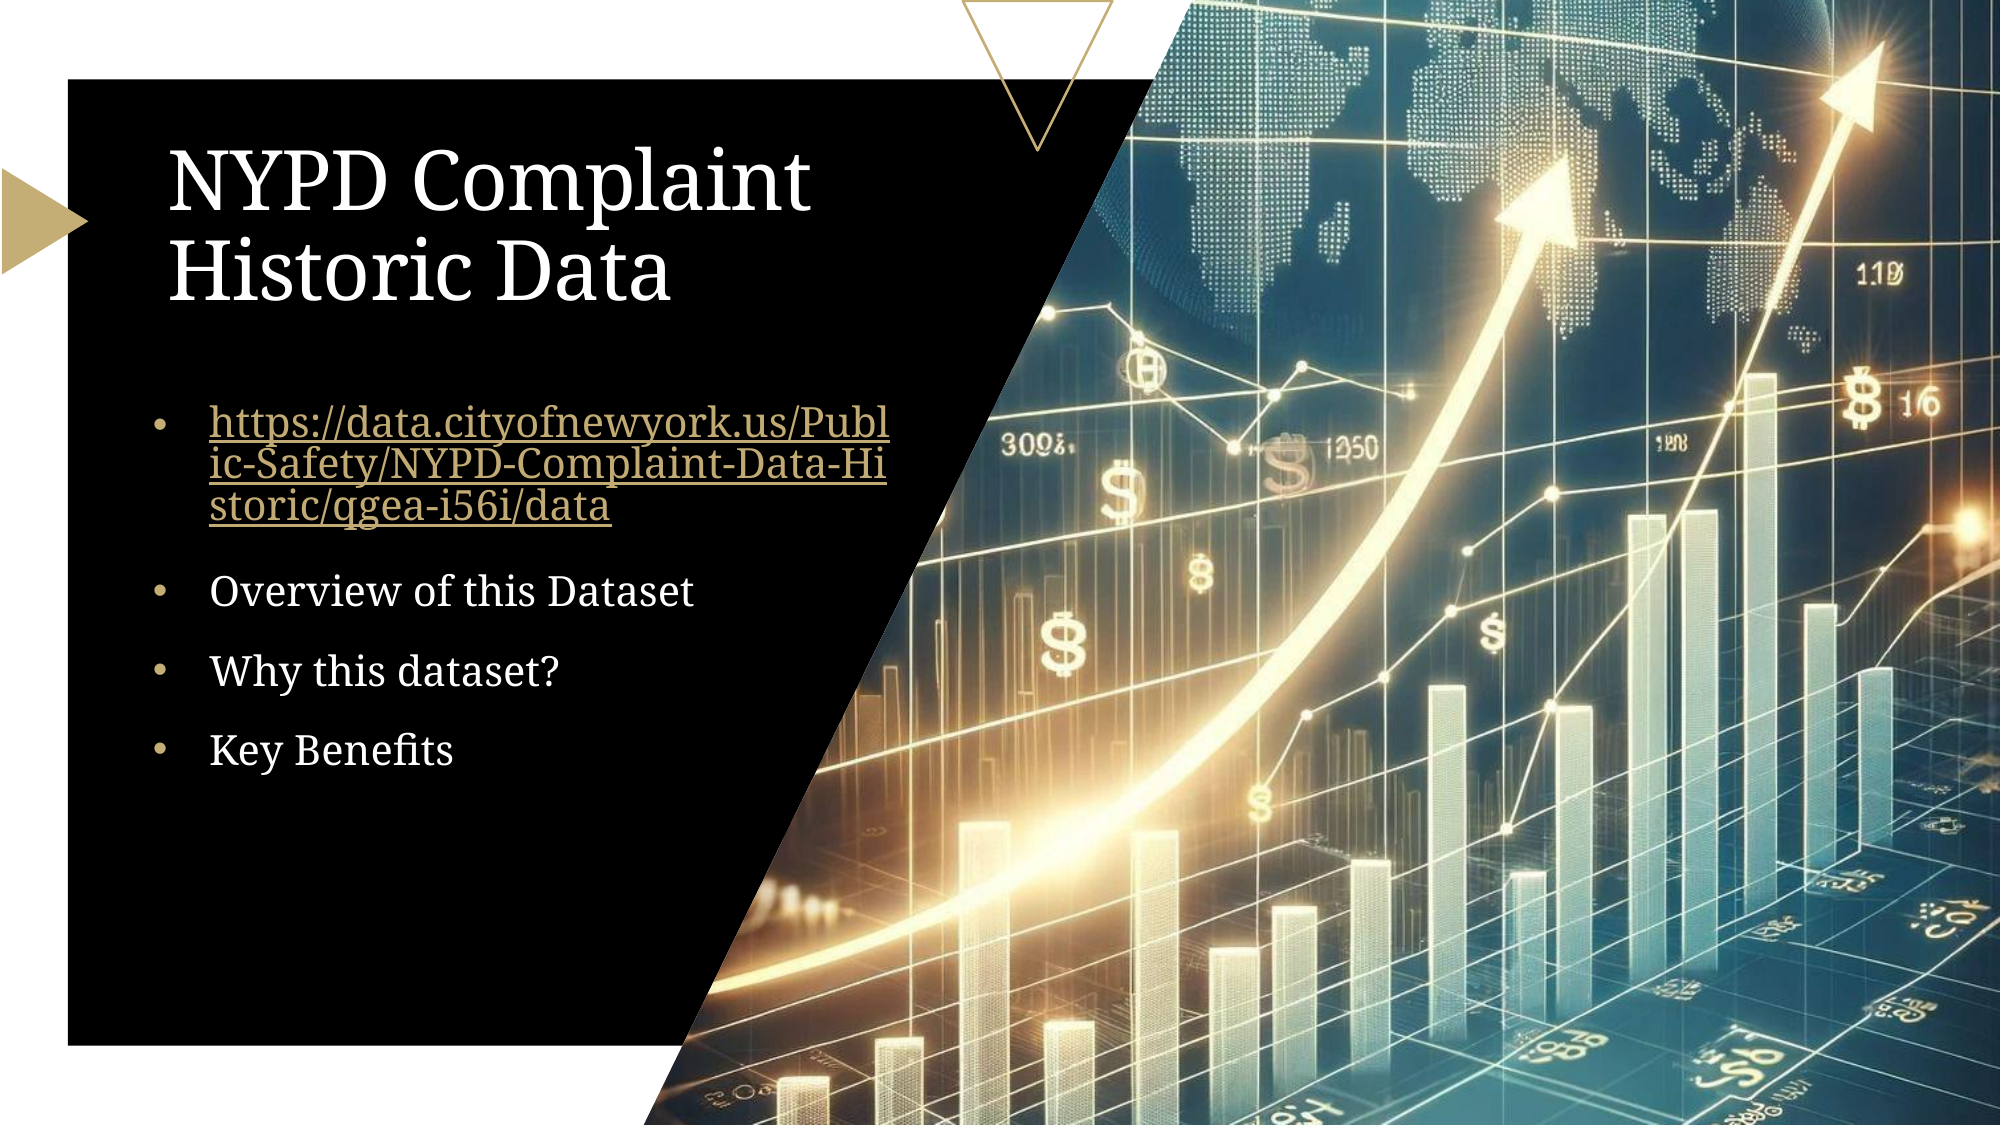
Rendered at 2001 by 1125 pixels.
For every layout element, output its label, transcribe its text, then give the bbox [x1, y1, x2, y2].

title NYPD Complaint Historic Data [152, 126, 640, 331]
picture [643, 0, 2000, 1125]
list https://data.cityofnewyork.us/Public-Safety/NYPD-Complaint-Data-Historic/qgea-i56i/data Overview of this Dataset Why this dataset? Key Benefits [152, 387, 640, 1033]
